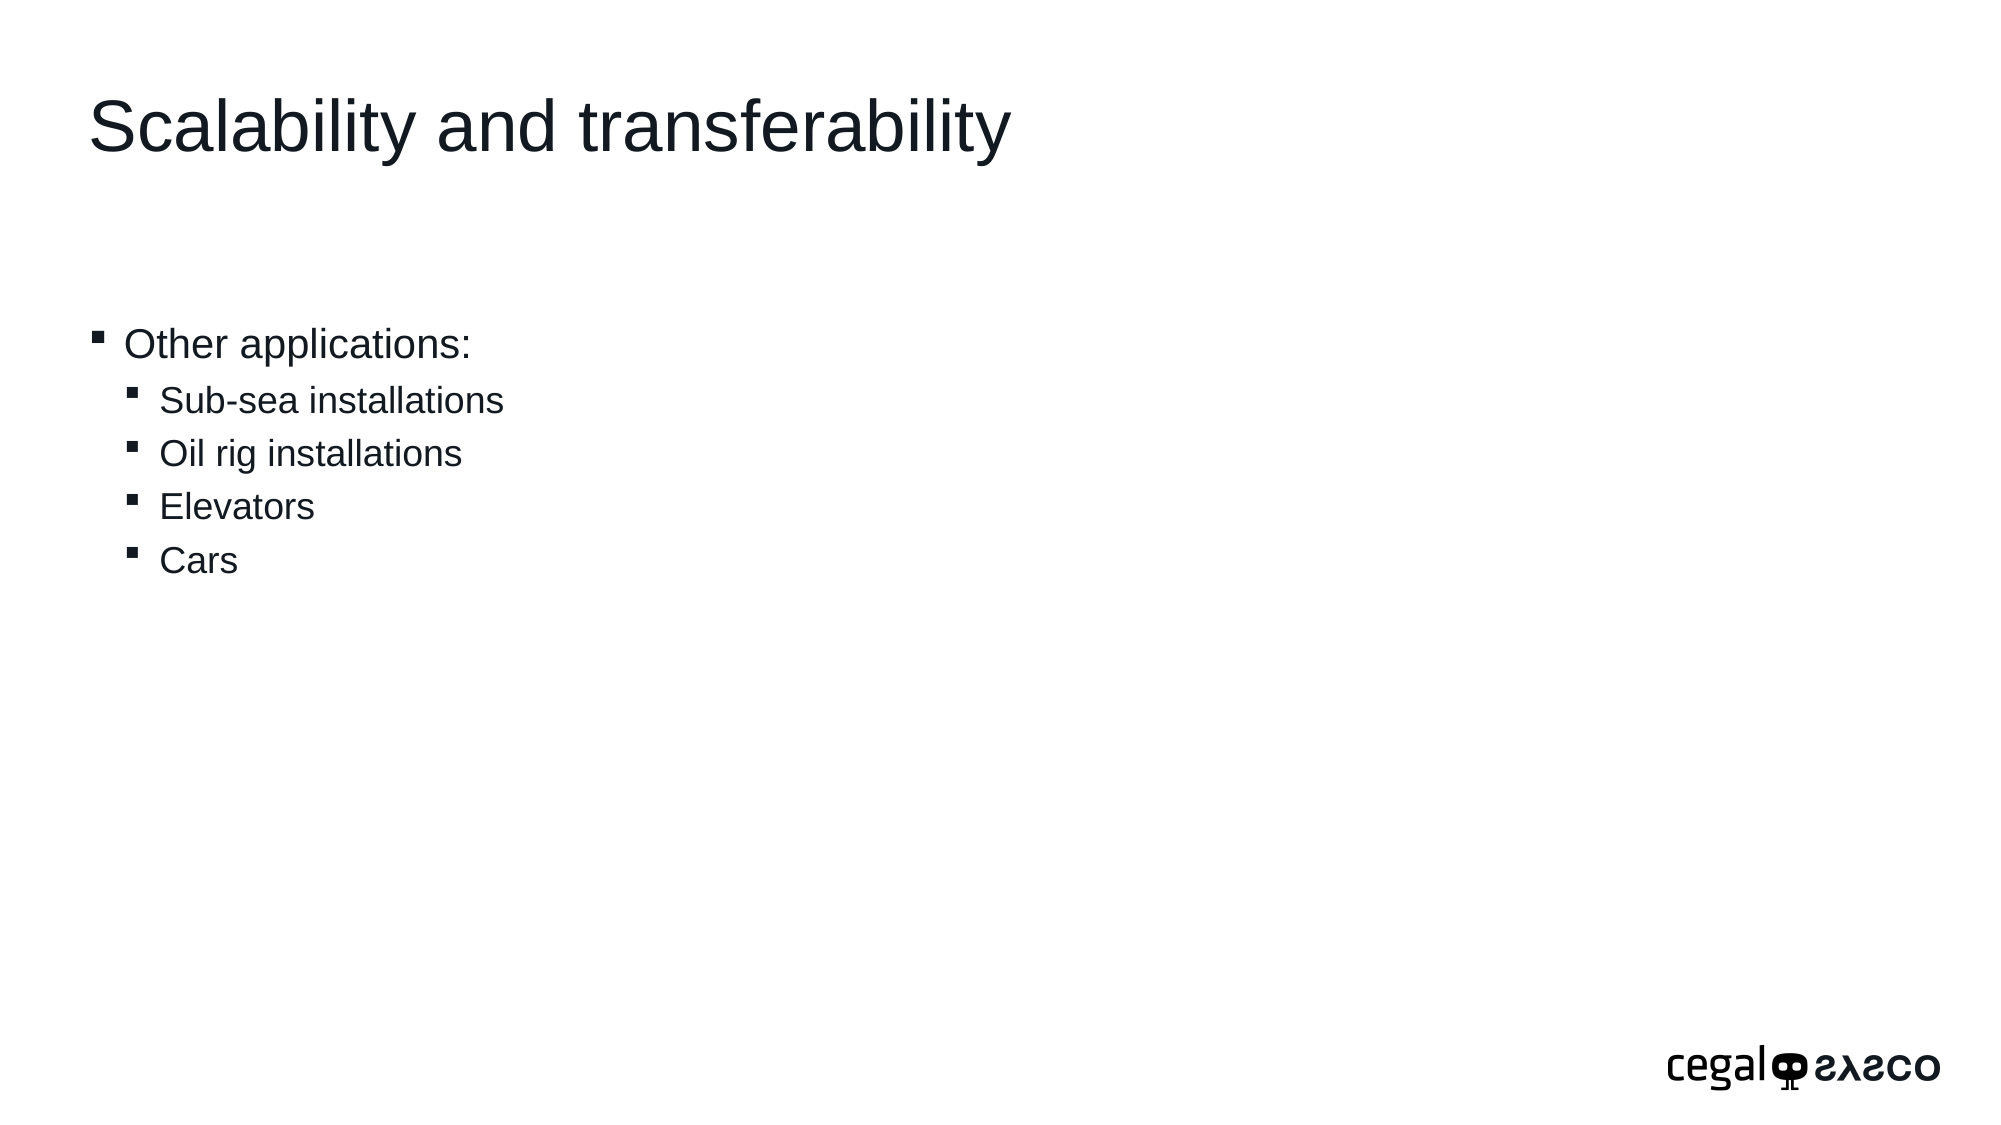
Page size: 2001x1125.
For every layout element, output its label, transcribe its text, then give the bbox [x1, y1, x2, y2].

list Other applications: Sub-sea installations Oil rig installations Elevators Cars [88, 317, 1830, 1014]
title Scalability and transferability [88, 88, 1830, 270]
picture [1668, 1044, 1940, 1091]
